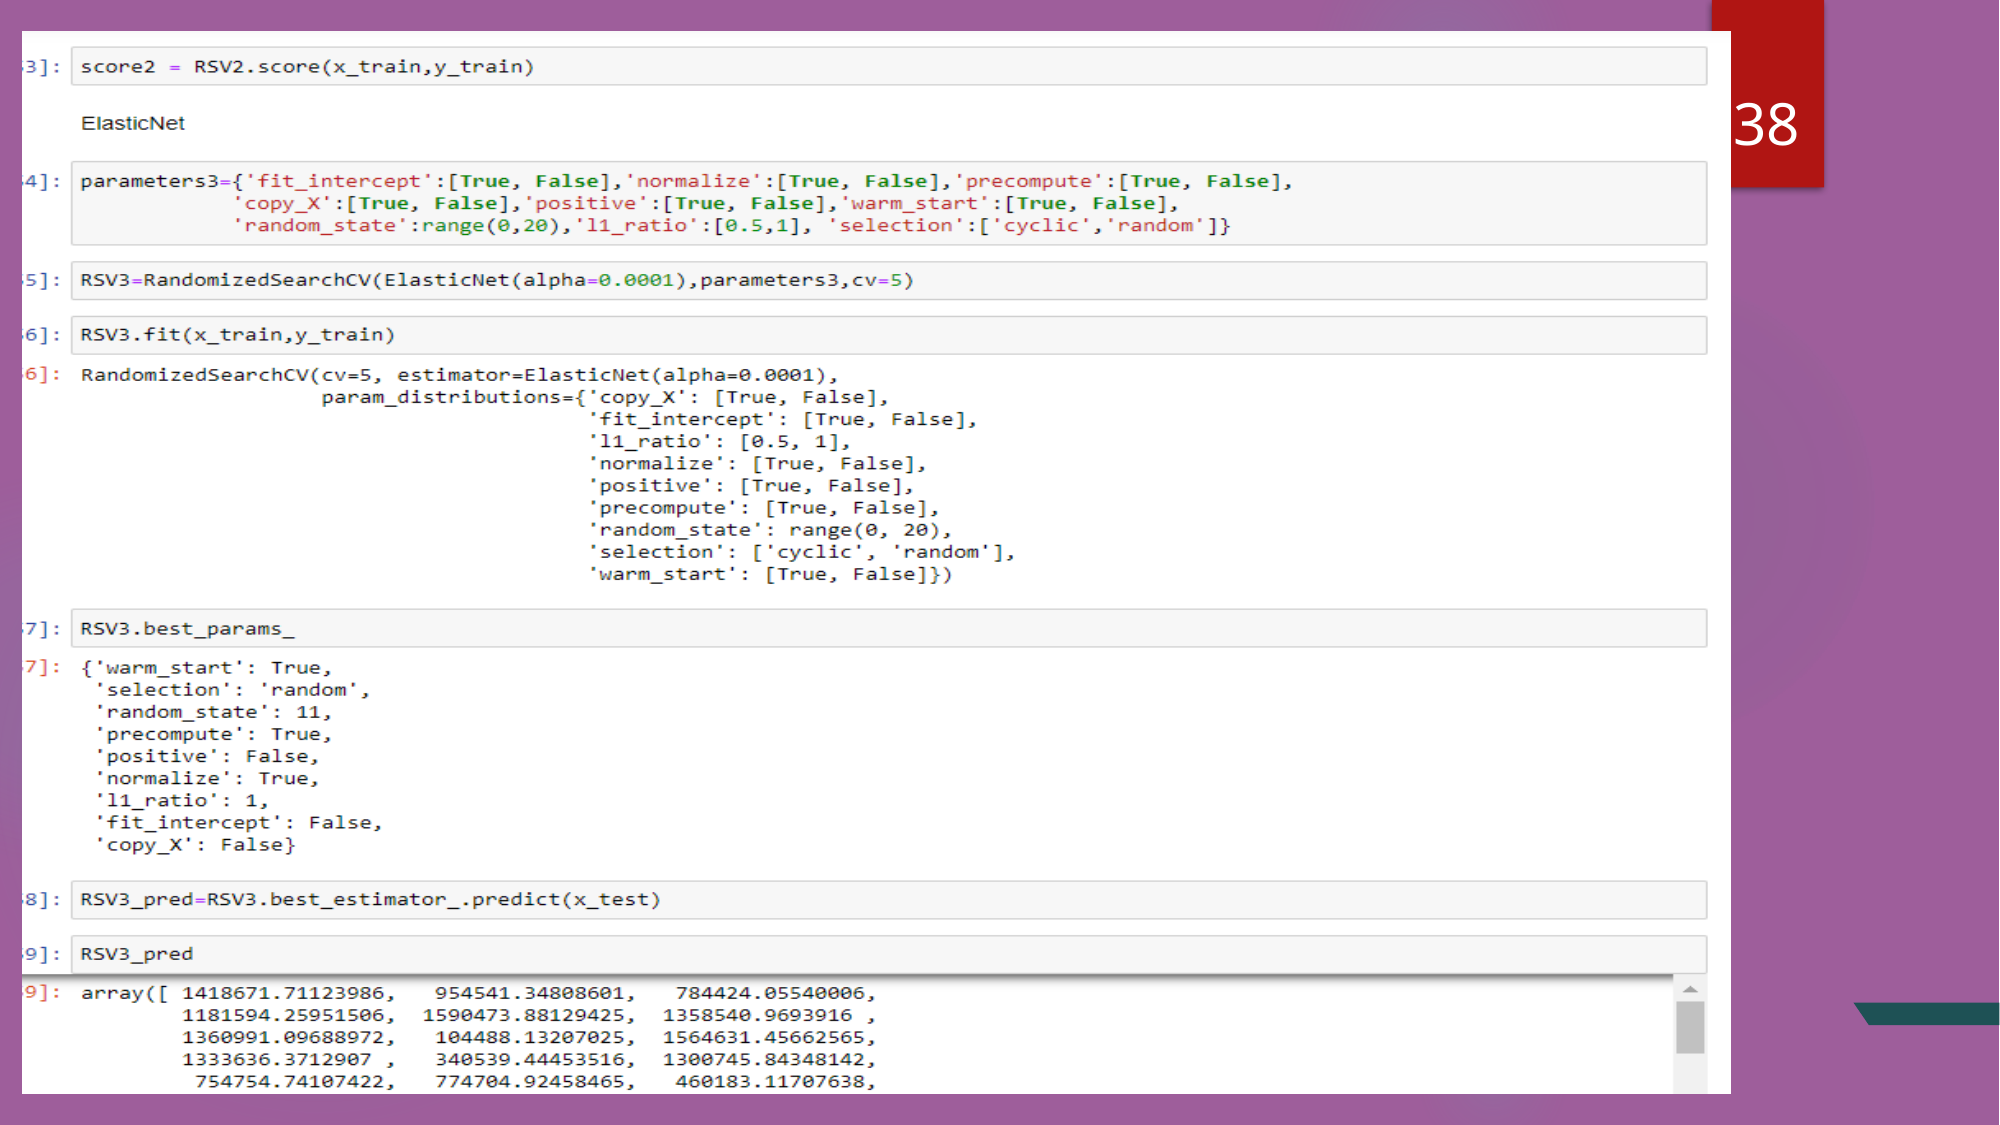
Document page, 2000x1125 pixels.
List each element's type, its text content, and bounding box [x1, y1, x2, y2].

slide_number 38 [1736, 48, 1836, 175]
picture [0, 0, 1731, 1125]
